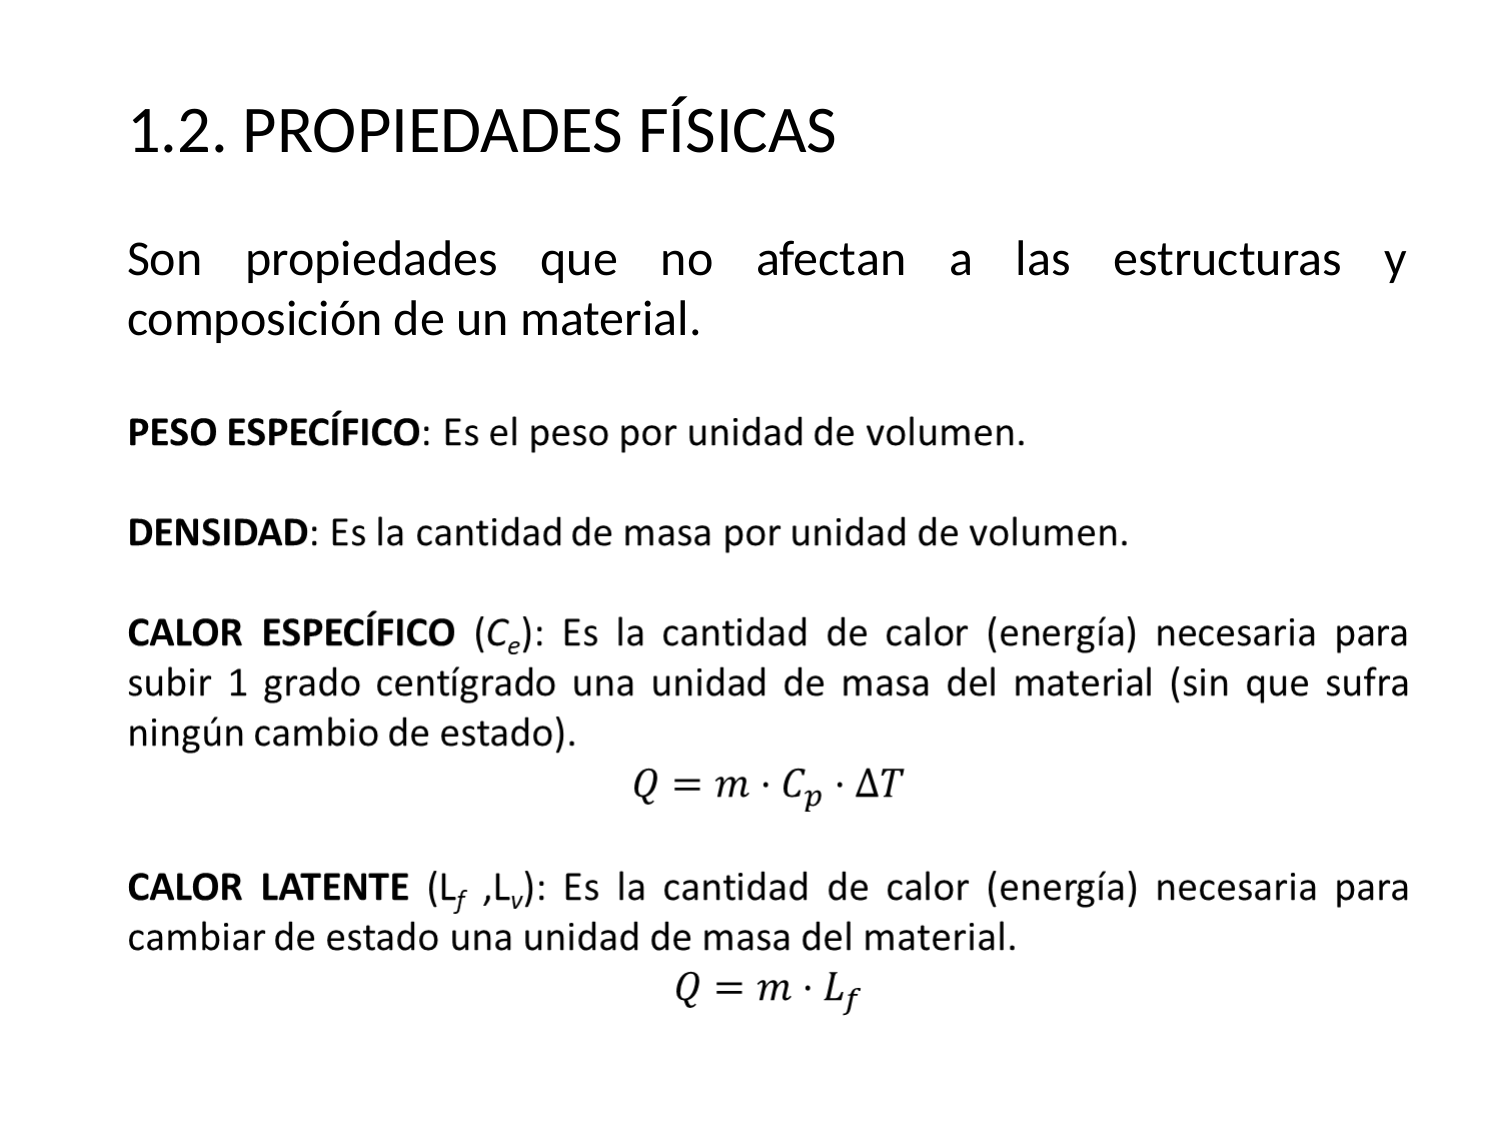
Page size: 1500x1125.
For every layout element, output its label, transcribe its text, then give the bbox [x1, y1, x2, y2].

text_box 1.2. PROPIEDADES FÍSICAS Son propiedades que no afectan a las estructuras y composición de un material. [112, 78, 1424, 354]
text_box [112, 399, 1424, 1030]
